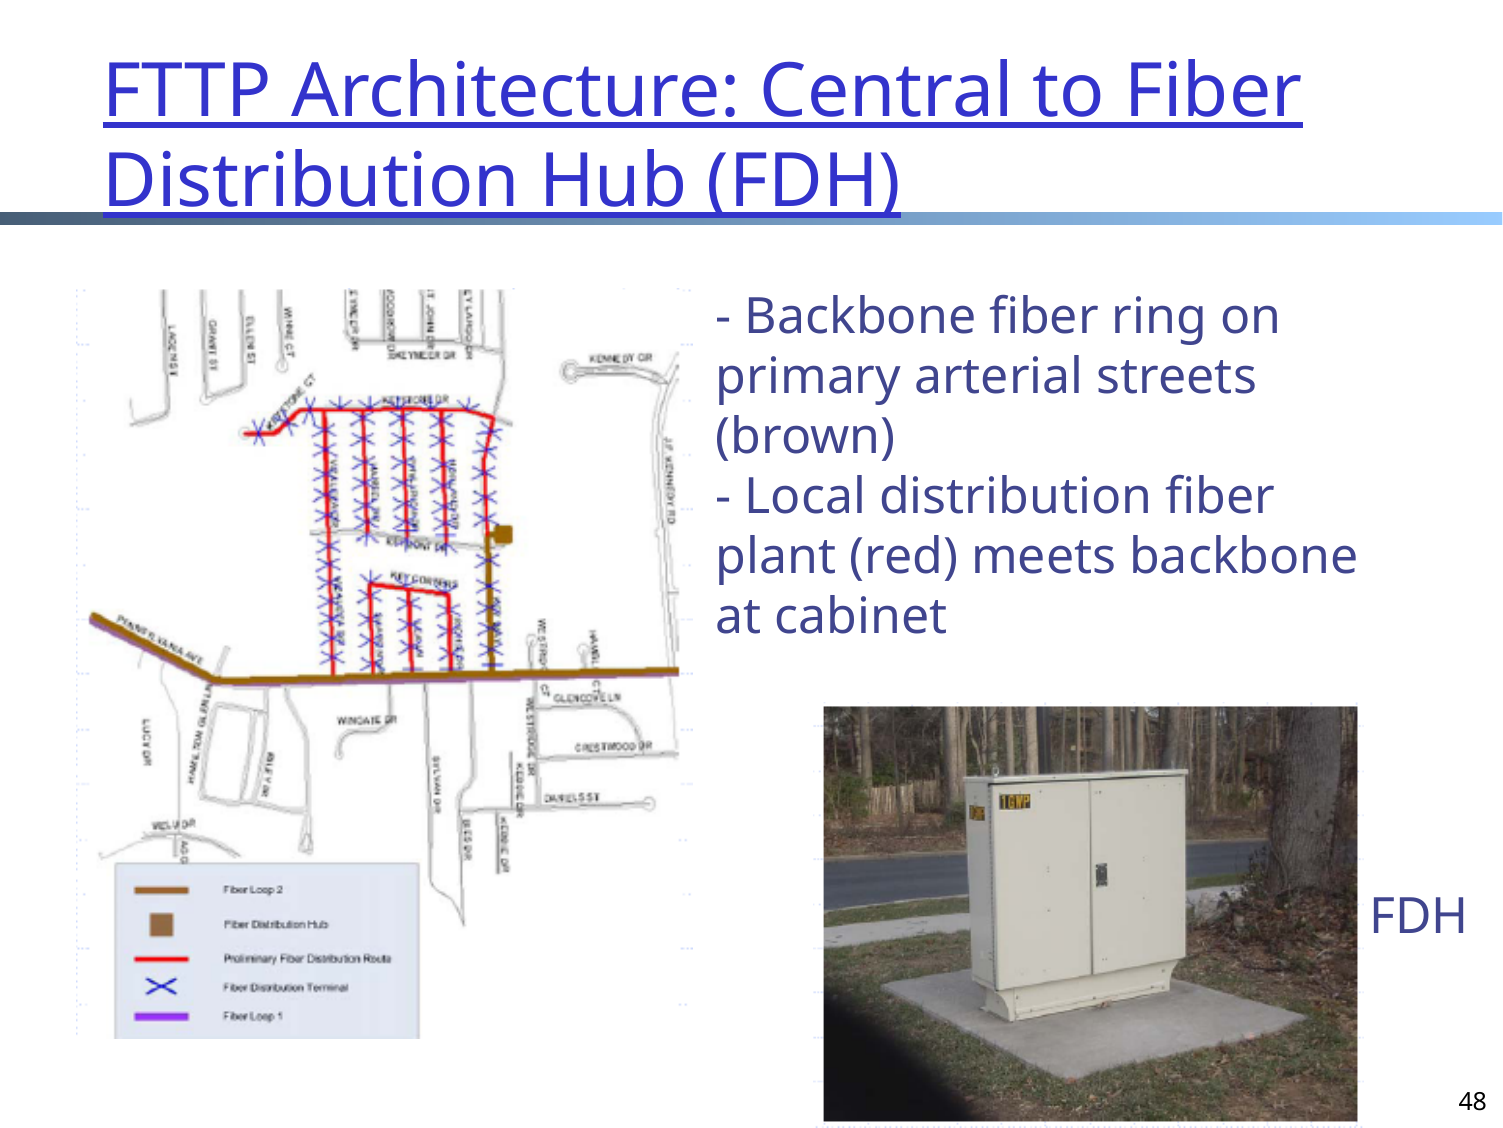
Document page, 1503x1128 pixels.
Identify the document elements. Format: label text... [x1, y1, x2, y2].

text_box FDH [1369, 875, 1484, 951]
picture [813, 701, 1364, 1128]
slide_number 48 [1368, 1051, 1503, 1128]
text_box - Backbone fiber ring on primary arterial streets (brown) - Local distribution fiber plant (red) meets backbone at cabinet [700, 275, 1452, 651]
picture [75, 288, 693, 1039]
title FTTP Architecture: Central to Fiber Distribution Hub (FDH) [87, 37, 1365, 226]
